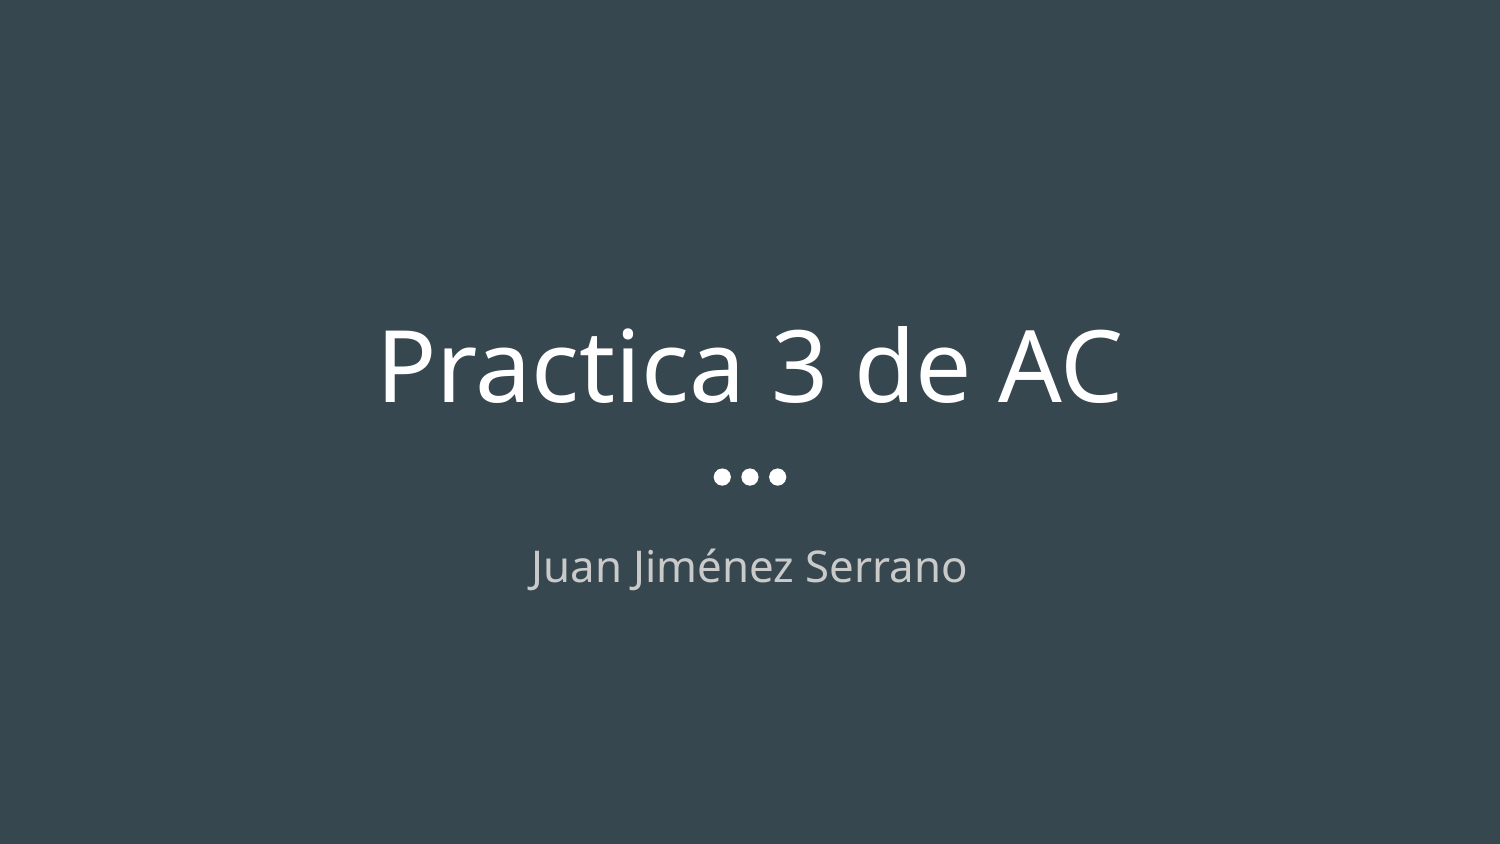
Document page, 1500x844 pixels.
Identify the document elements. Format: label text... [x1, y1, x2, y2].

subtitle Juan Jiménez Serrano [110, 520, 1390, 651]
title Practica 3 de AC [110, 162, 1390, 447]
